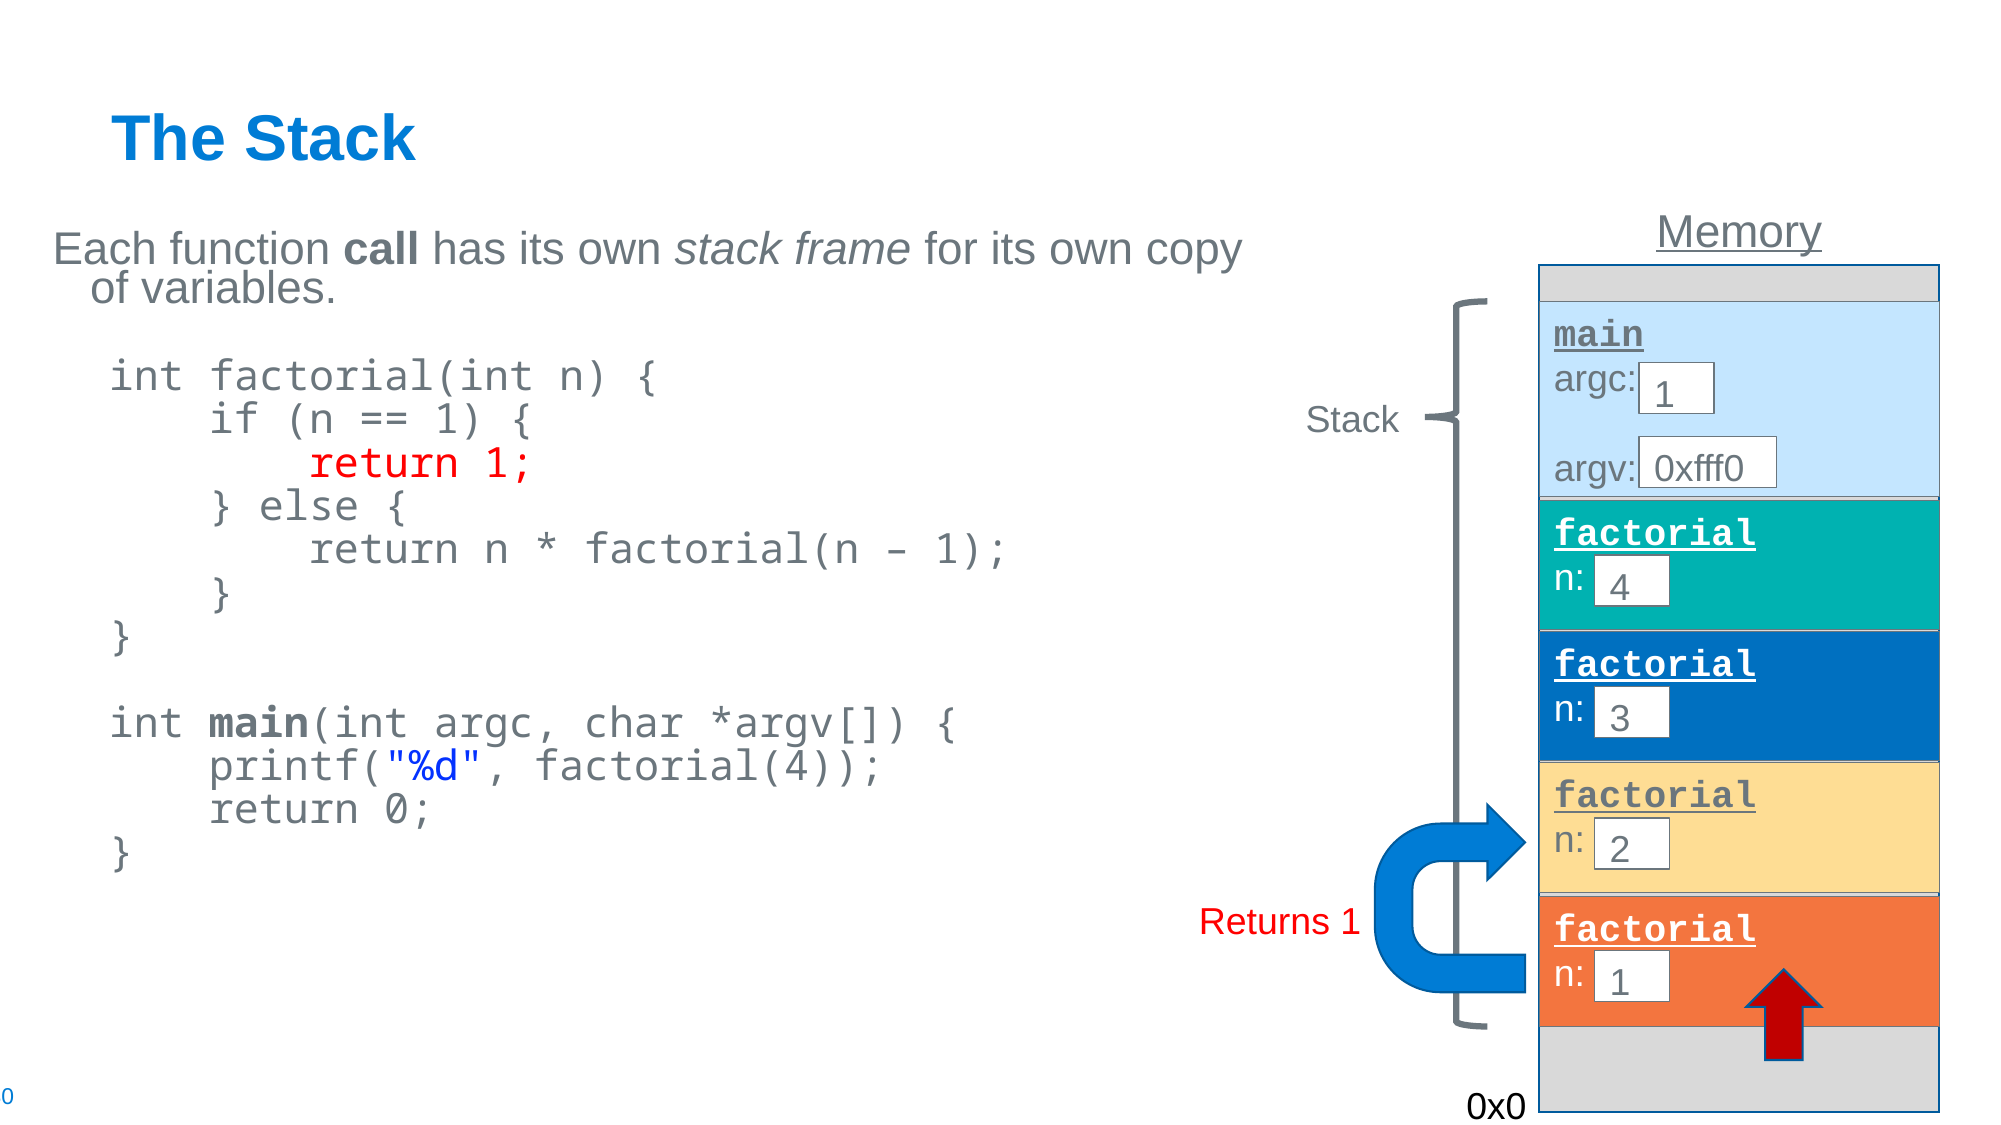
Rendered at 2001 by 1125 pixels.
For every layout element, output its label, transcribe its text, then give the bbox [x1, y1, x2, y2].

text_box [1455, 863, 1488, 953]
text_box [1373, 802, 1527, 994]
text_box 0xfff0 [1639, 436, 1777, 488]
text_box factorial n: [1539, 631, 1940, 761]
text_box Returns 1 [1184, 889, 1377, 950]
text_box Memory [1639, 199, 1840, 264]
text_box [1538, 264, 1940, 1113]
text_box factorial n: [1539, 762, 1940, 893]
title The Stack [96, 64, 1822, 183]
text_box 2 [1594, 817, 1670, 869]
text_box factorial n: [1539, 896, 1940, 1027]
text_box 1 [1639, 362, 1715, 414]
text_box factorial n: [1539, 500, 1940, 630]
text_box 0x0 [1451, 1074, 1542, 1125]
text_box [1424, 300, 1488, 822]
text_box Stack [1290, 387, 1415, 447]
text_box 4 [1594, 555, 1670, 607]
text_box 1 [1594, 950, 1670, 1002]
text_box [1743, 967, 1824, 1062]
text_box [1455, 994, 1488, 1028]
text_box main argc: argv: [1539, 301, 1940, 497]
text_box Each function call has its own stack frame for its own copy of variables. int factorial(int n) { if (n == 1) { return 1; } else { return n * factorial(n – 1); } } int main(int argc, char *argv[]) { printf("%d", factorial(4)); return 0; } [37, 226, 1281, 1076]
text_box 3 [1594, 686, 1670, 738]
